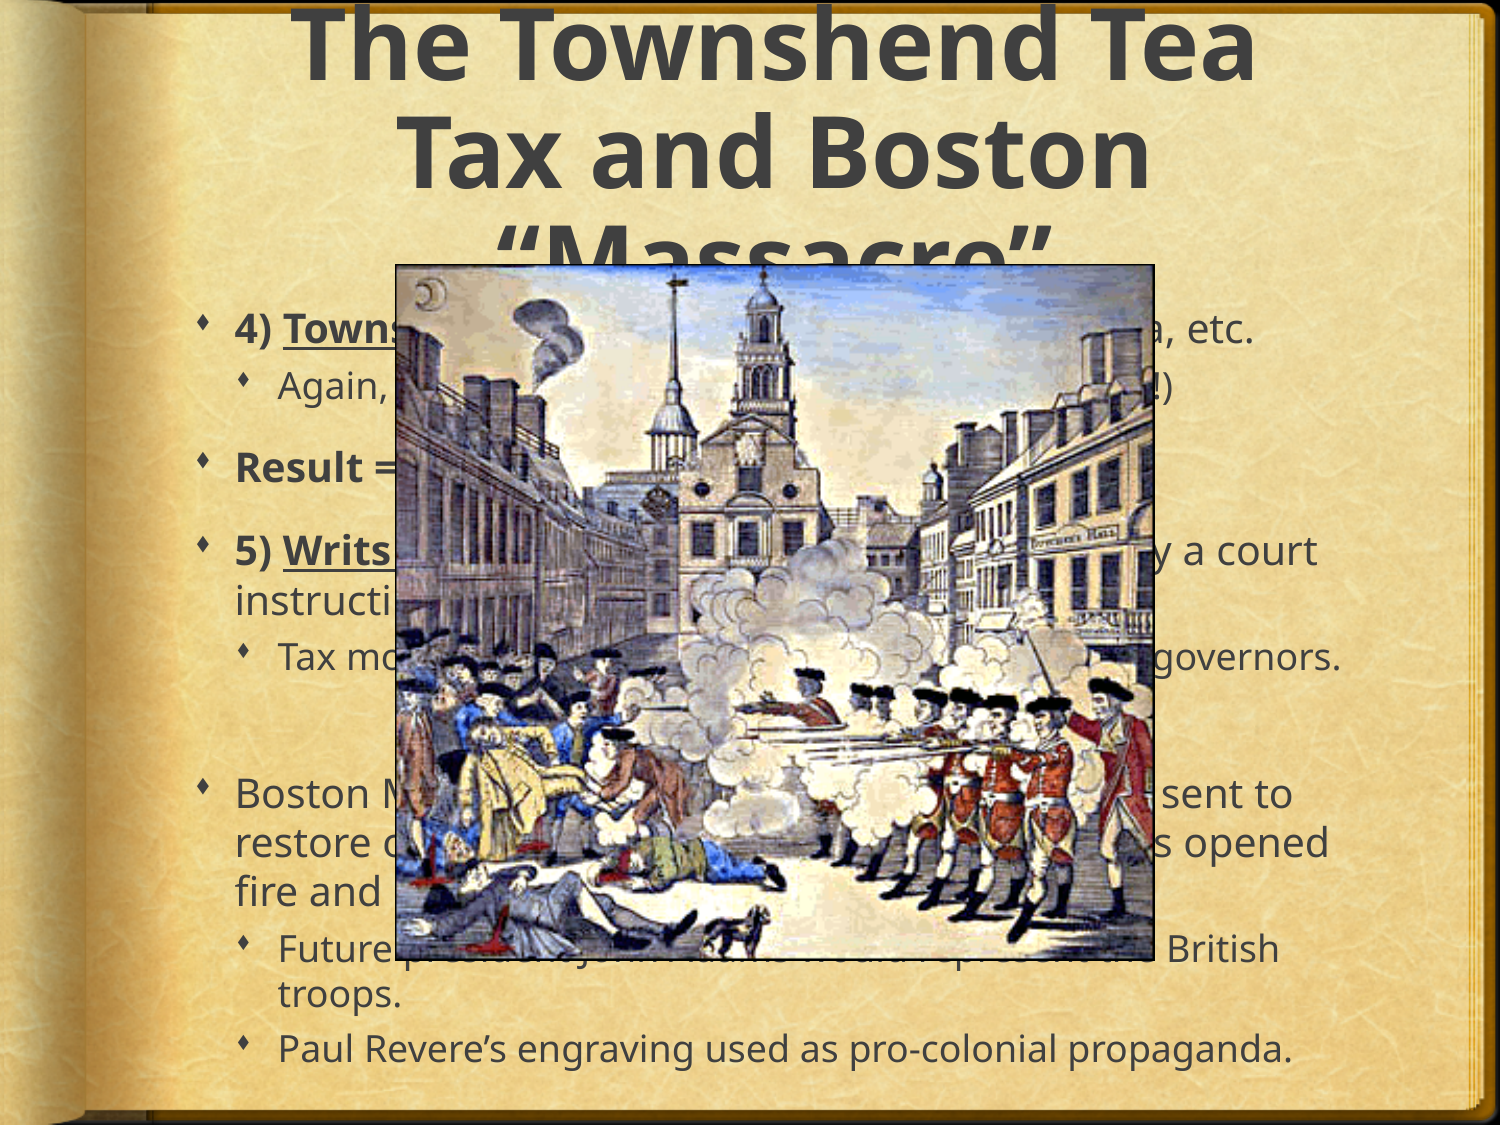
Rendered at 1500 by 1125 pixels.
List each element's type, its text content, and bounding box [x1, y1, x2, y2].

list 4) Townshend Acts: Taxes on imports; glass, tea, etc. Again, raises revenue via trade (like the Sugar Act!) Result = 5) Writs of Assistance: a written order issued by a court instructing an official to perform a certain task Tax money earmarked to pay the salaries of royal governors. Boston Massacre March 5th, 1770: British troops sent to restore order, taunted by a large mob, the troops opened fire and killed or wounded 11 people. Future president John Adams would represent the British troops. Paul Revere’s engraving used as pro-colonial propaganda. [178, 295, 1372, 1088]
picture [0, 0, 1500, 1125]
title The Townshend Tea Tax and Boston “Massacre” [178, 45, 1372, 265]
